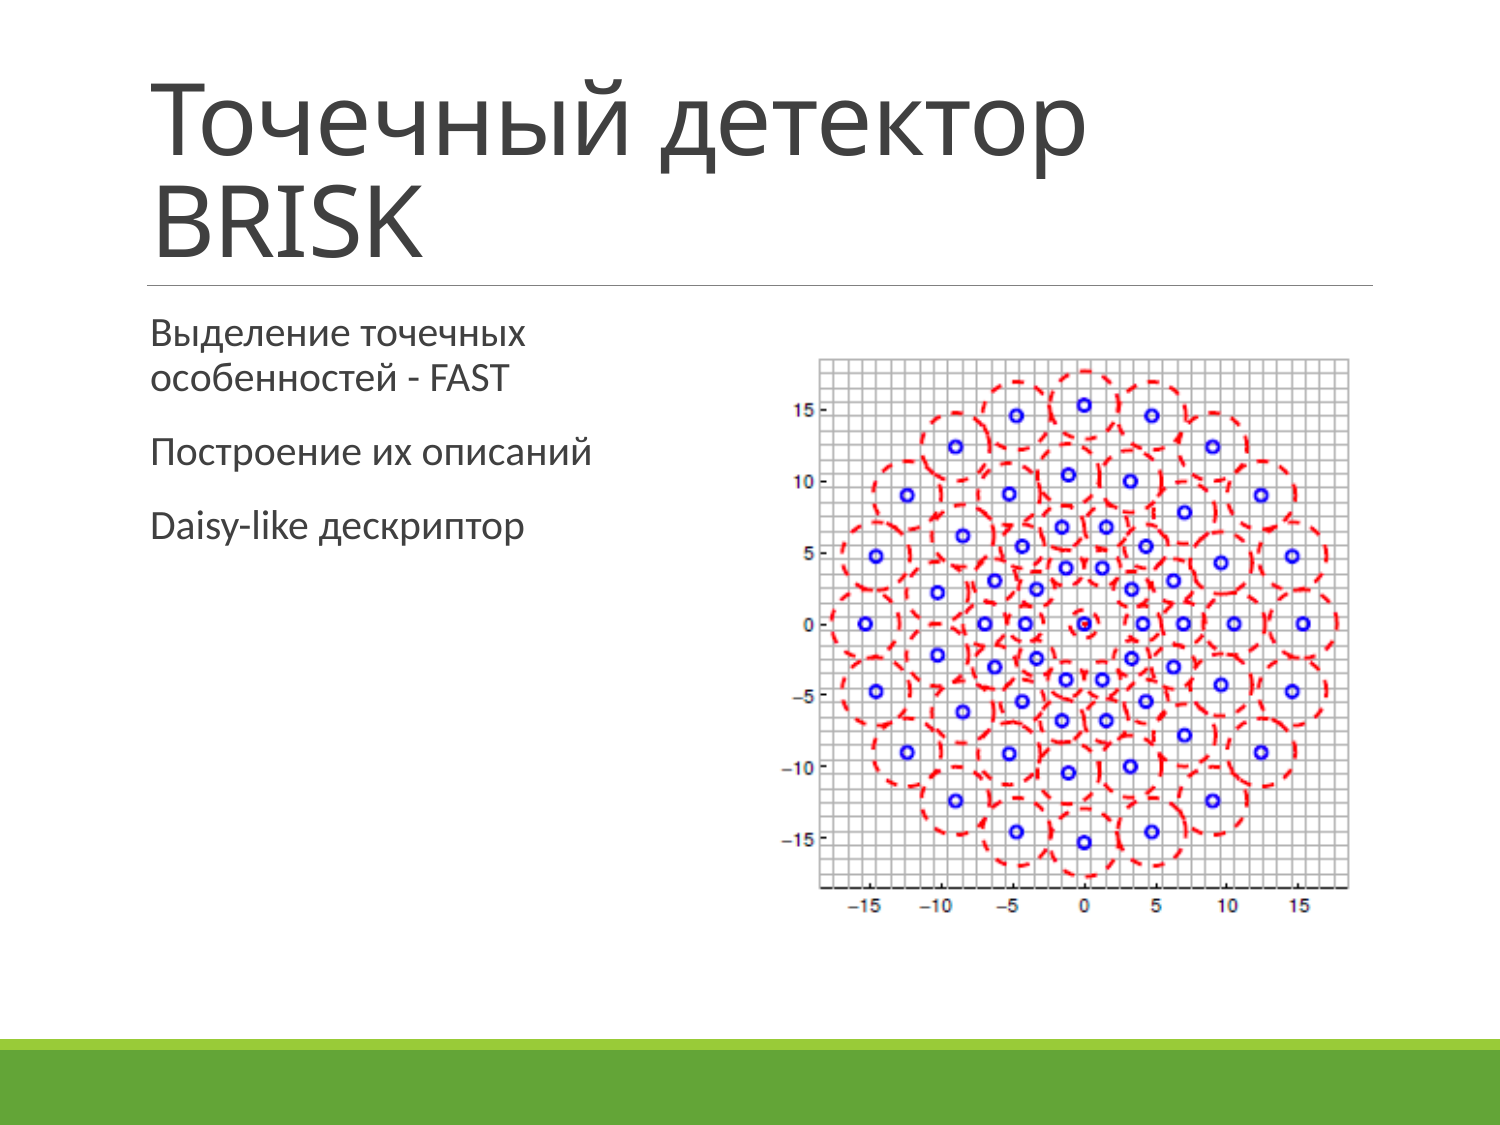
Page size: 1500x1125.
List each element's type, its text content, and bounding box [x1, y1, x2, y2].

title Точечный детектор BRISK [135, 47, 1373, 285]
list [764, 331, 1373, 935]
list Выделение точечных особенностей - FAST Построение их описаний Daisy-like дескриптор [135, 302, 743, 963]
